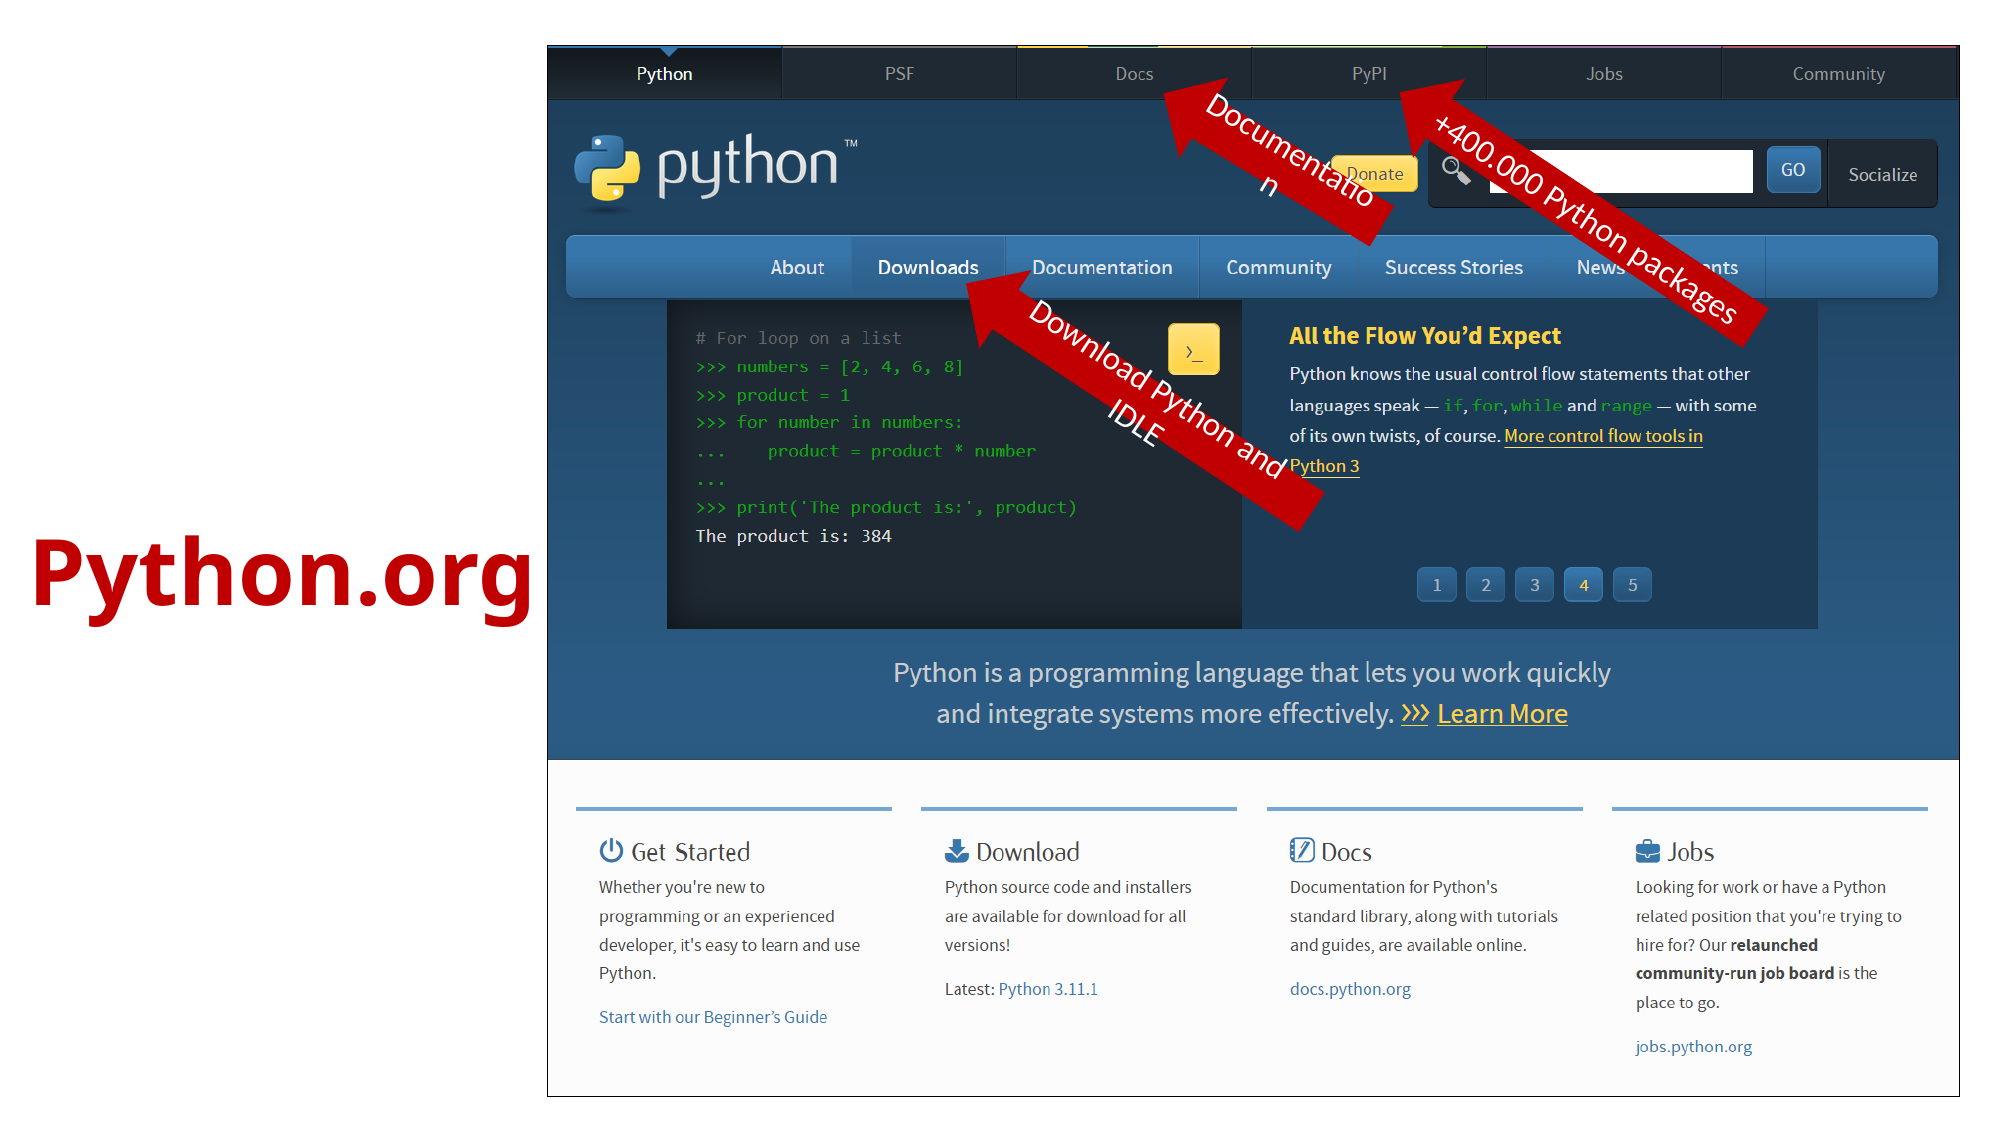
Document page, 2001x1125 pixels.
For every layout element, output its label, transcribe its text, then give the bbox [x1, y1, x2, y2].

title Python.org [0, 467, 547, 685]
picture [547, 45, 1960, 1096]
